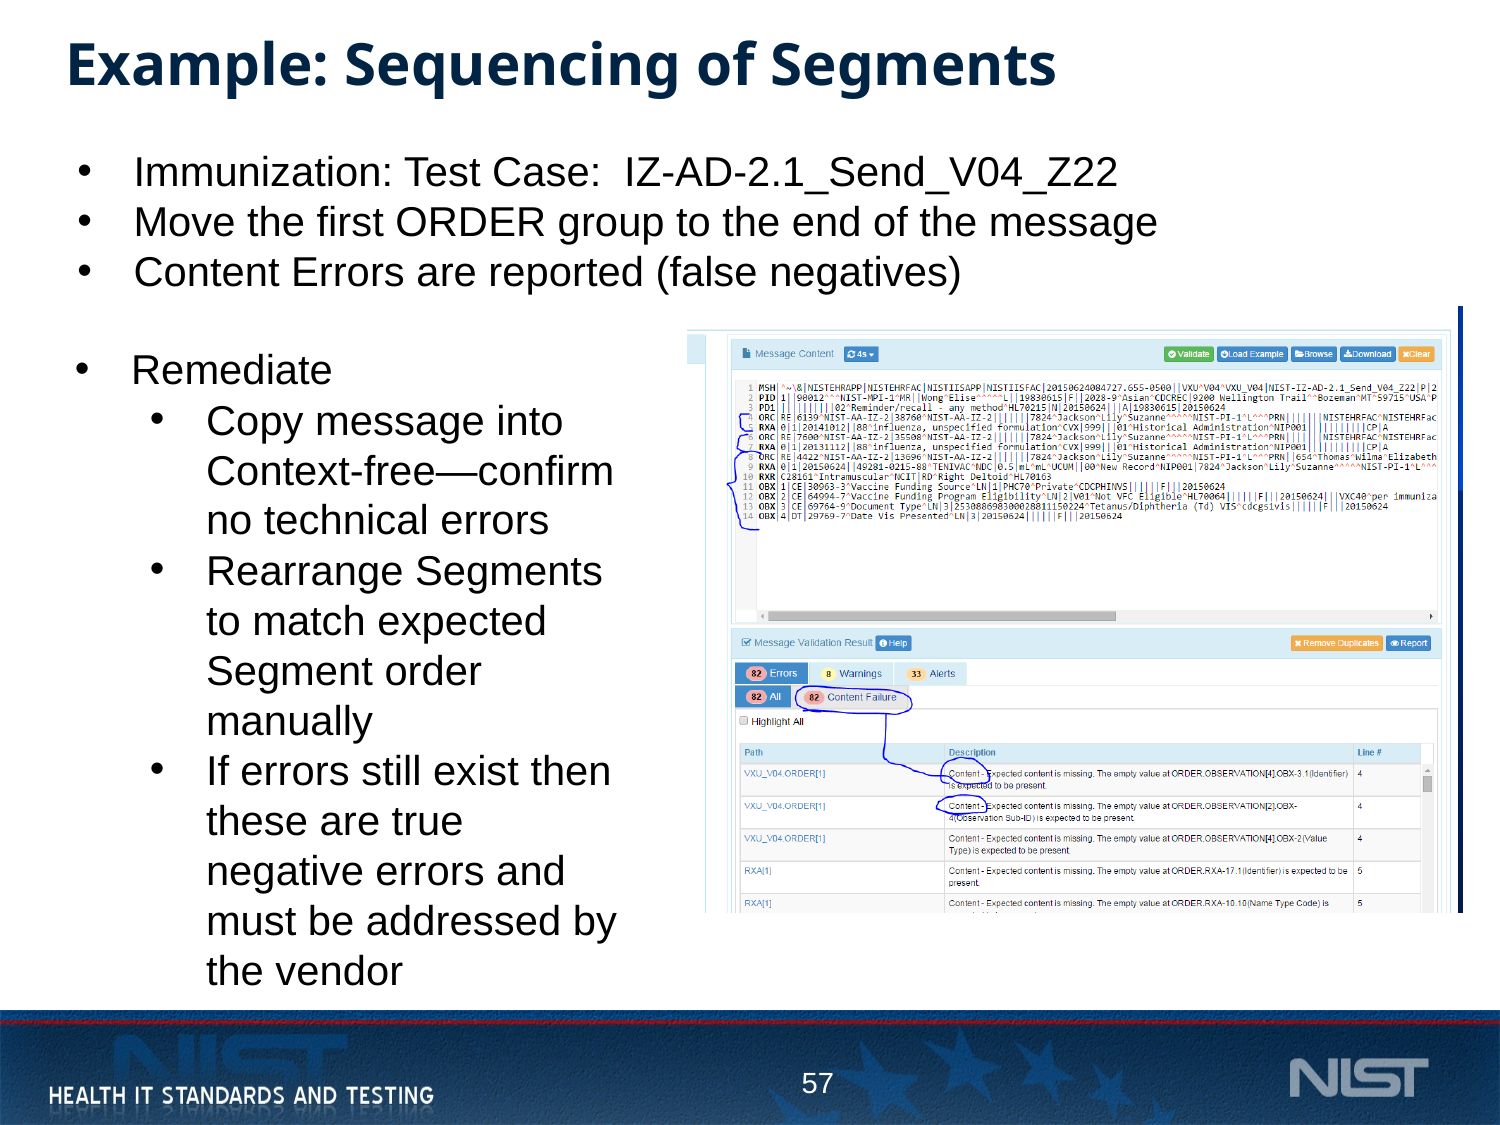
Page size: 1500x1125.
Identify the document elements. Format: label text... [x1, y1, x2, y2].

picture [0, 1010, 1500, 1125]
text_box Remediate Copy message into Context-free—confirm no technical errors Rearrange Segments to match expected Segment order manually If errors still exist then these are true negative errors and must be addressed by the vendor [60, 335, 635, 1001]
slide_number 57 [642, 1056, 994, 1125]
title Example: Sequencing of Segments [49, 19, 1388, 106]
text_box Immunization: Test Case: IZ-AD-2.1_Send_V04_Z22 Move the first ORDER group to the end of the message Content Errors are reported (false negatives) [62, 137, 1388, 303]
picture [687, 305, 1464, 913]
